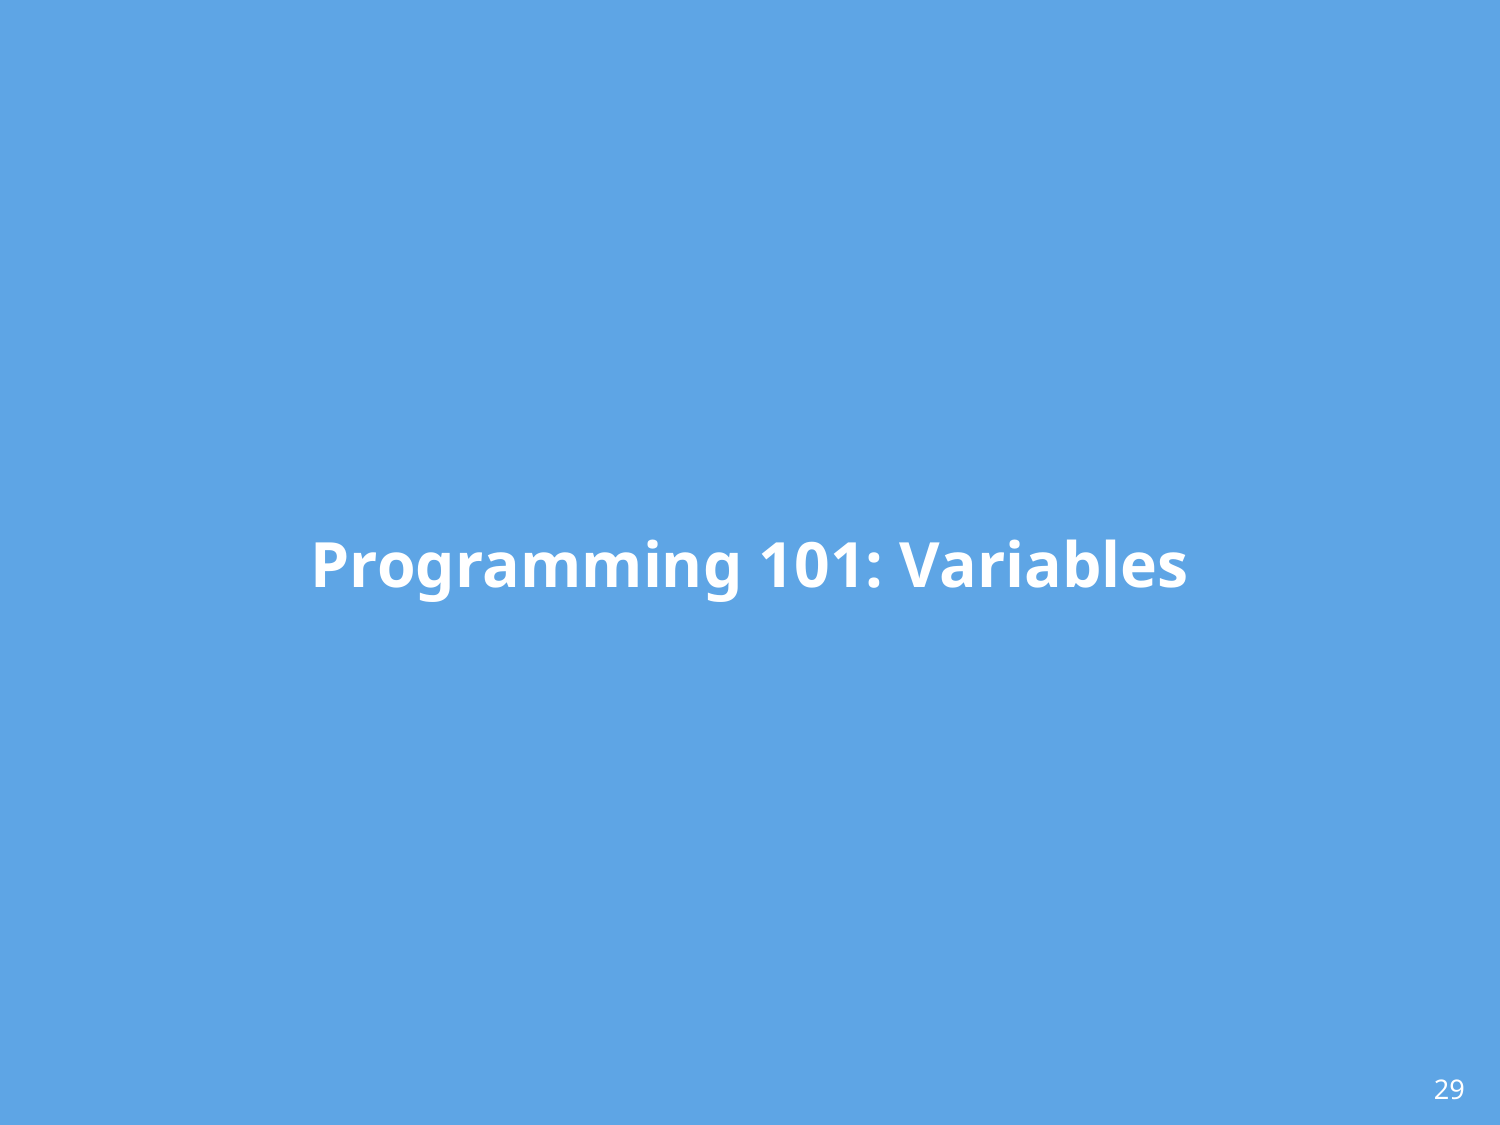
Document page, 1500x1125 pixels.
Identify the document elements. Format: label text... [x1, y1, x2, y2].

title Programming 101: Variables [98, 128, 1402, 997]
slide_number ‹#› [1389, 1057, 1480, 1125]
